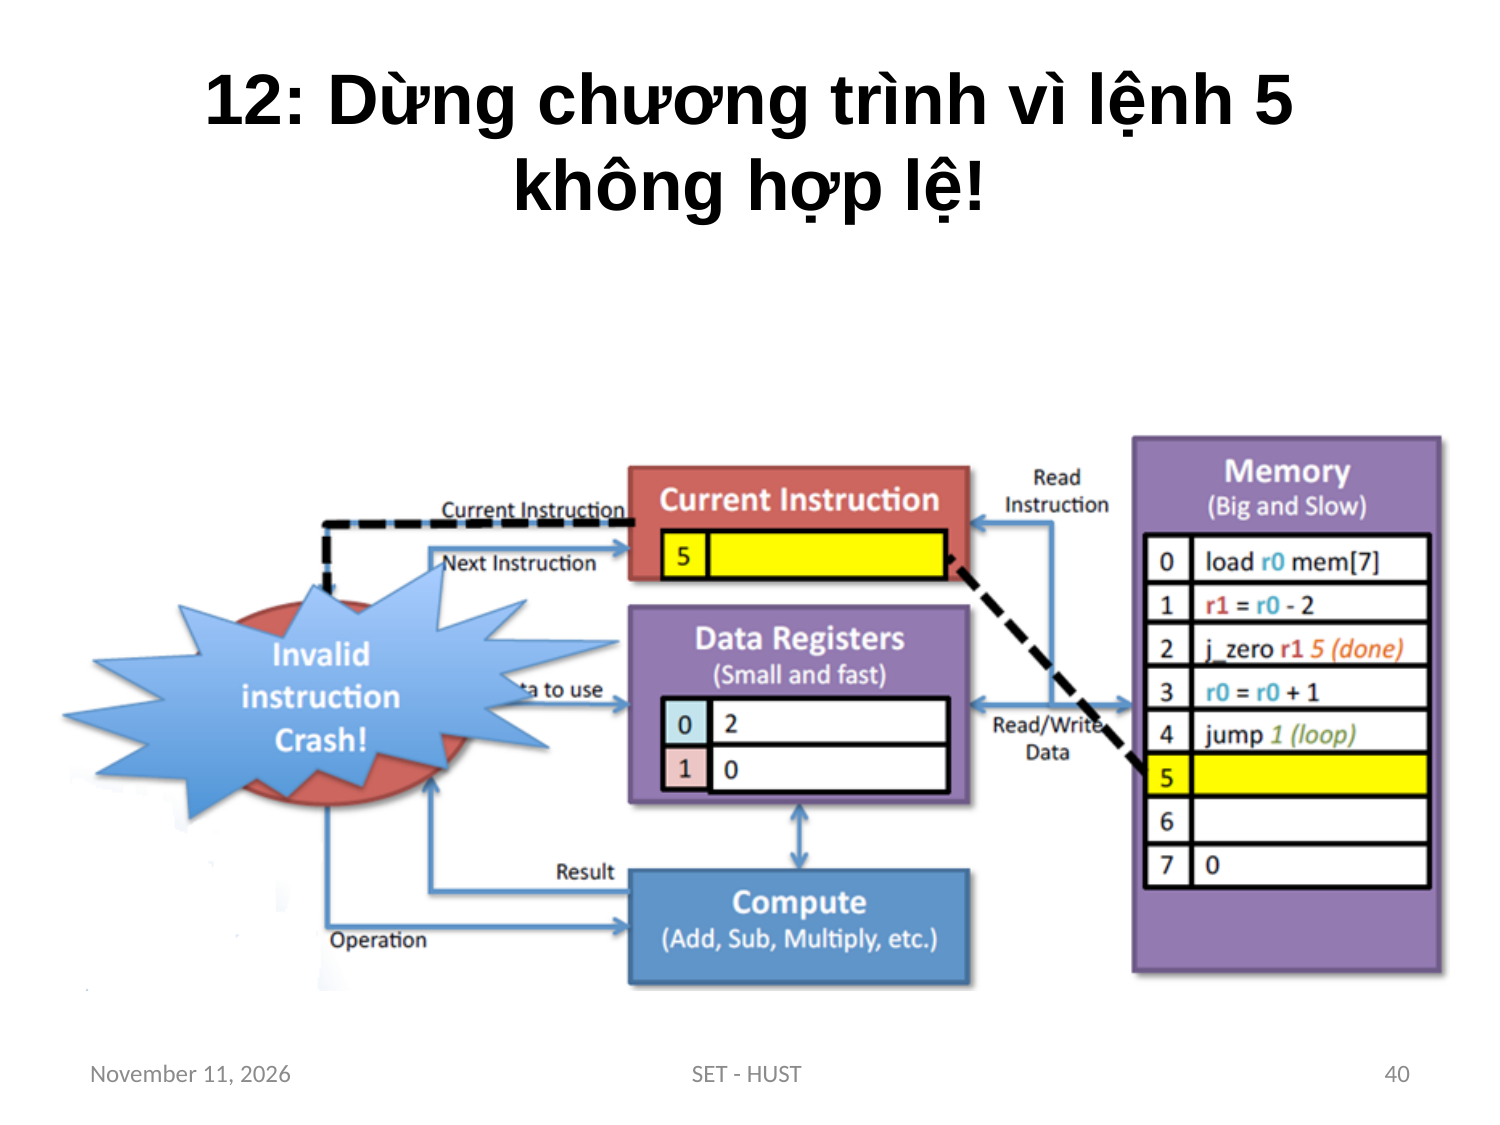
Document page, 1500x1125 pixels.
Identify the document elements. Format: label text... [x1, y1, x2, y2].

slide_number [75, 1042, 425, 1103]
title 12: Dừng chương trình vì lệnh 5 không hợp lệ! [75, 45, 1425, 233]
footer SET - HUST [512, 1042, 988, 1103]
picture [56, 421, 1450, 991]
slide_number 40 [1074, 1042, 1425, 1103]
